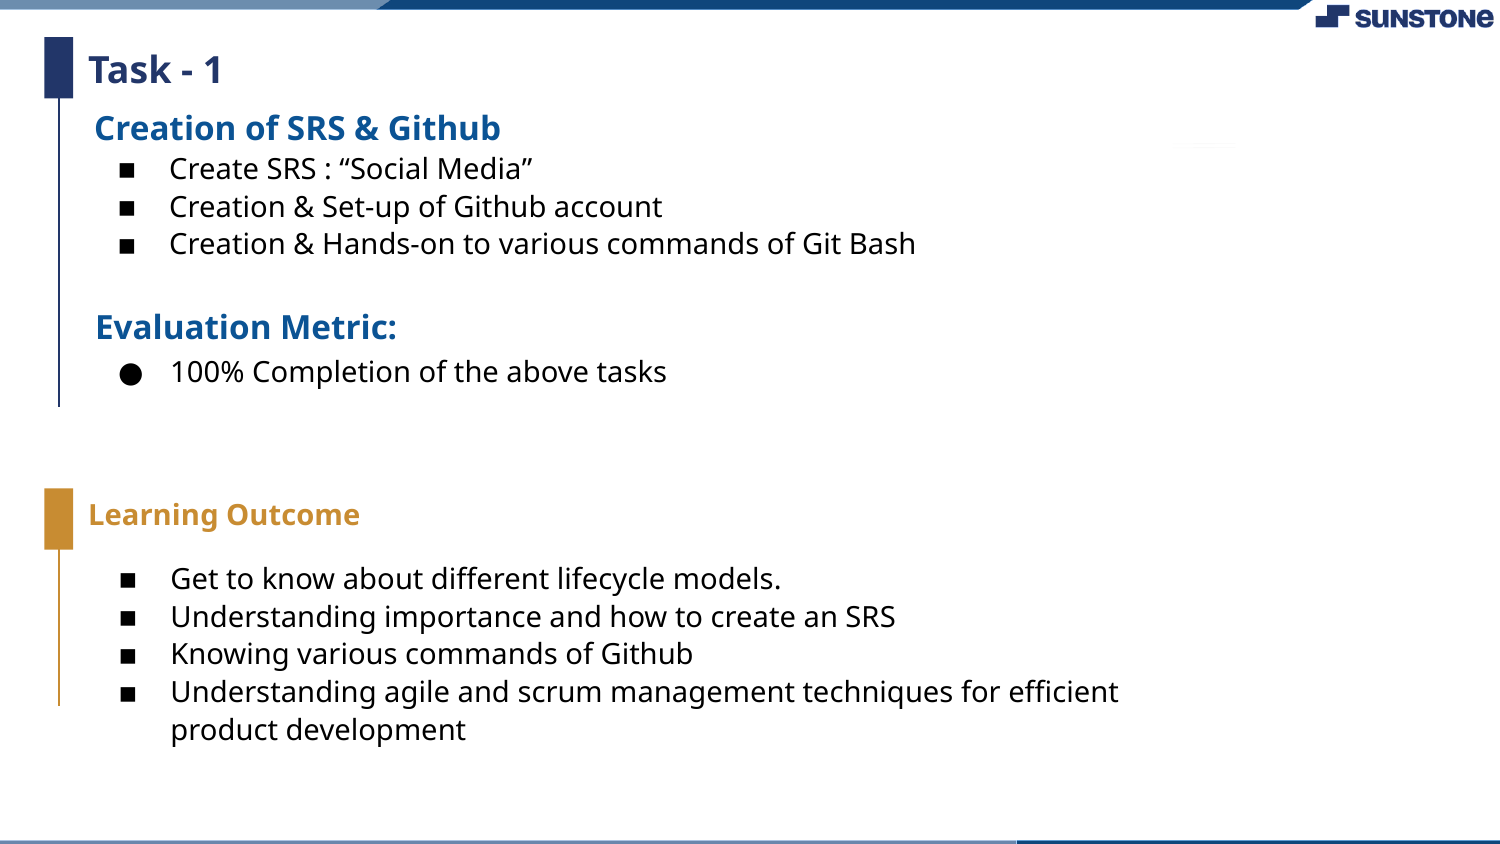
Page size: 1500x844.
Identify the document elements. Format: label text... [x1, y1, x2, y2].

text_box Learning Outcome [73, 488, 505, 541]
text_box Evaluation Metric: [80, 298, 834, 351]
text_box Task - 1 [73, 38, 505, 92]
text_box 100% Completion of the above tasks [80, 351, 834, 399]
list Get to know about different lifecycle models. Understanding importance and how to create an SRS Knowing various commands of Github Understanding agile and scrum management techniques for efficient product development [80, 549, 1237, 738]
list Creation of SRS & Github Create SRS : “Social Media” Creation & Set-up of Github account Creation & Hands-on to various commands of Git Bash [79, 157, 1210, 322]
picture [0, 0, 1500, 844]
list Creation of SRS & Github Create SRS : “Social Media” Creation & Set-up of Github account Creation & Hands-on to various commands of Git Bash [79, 96, 1210, 139]
